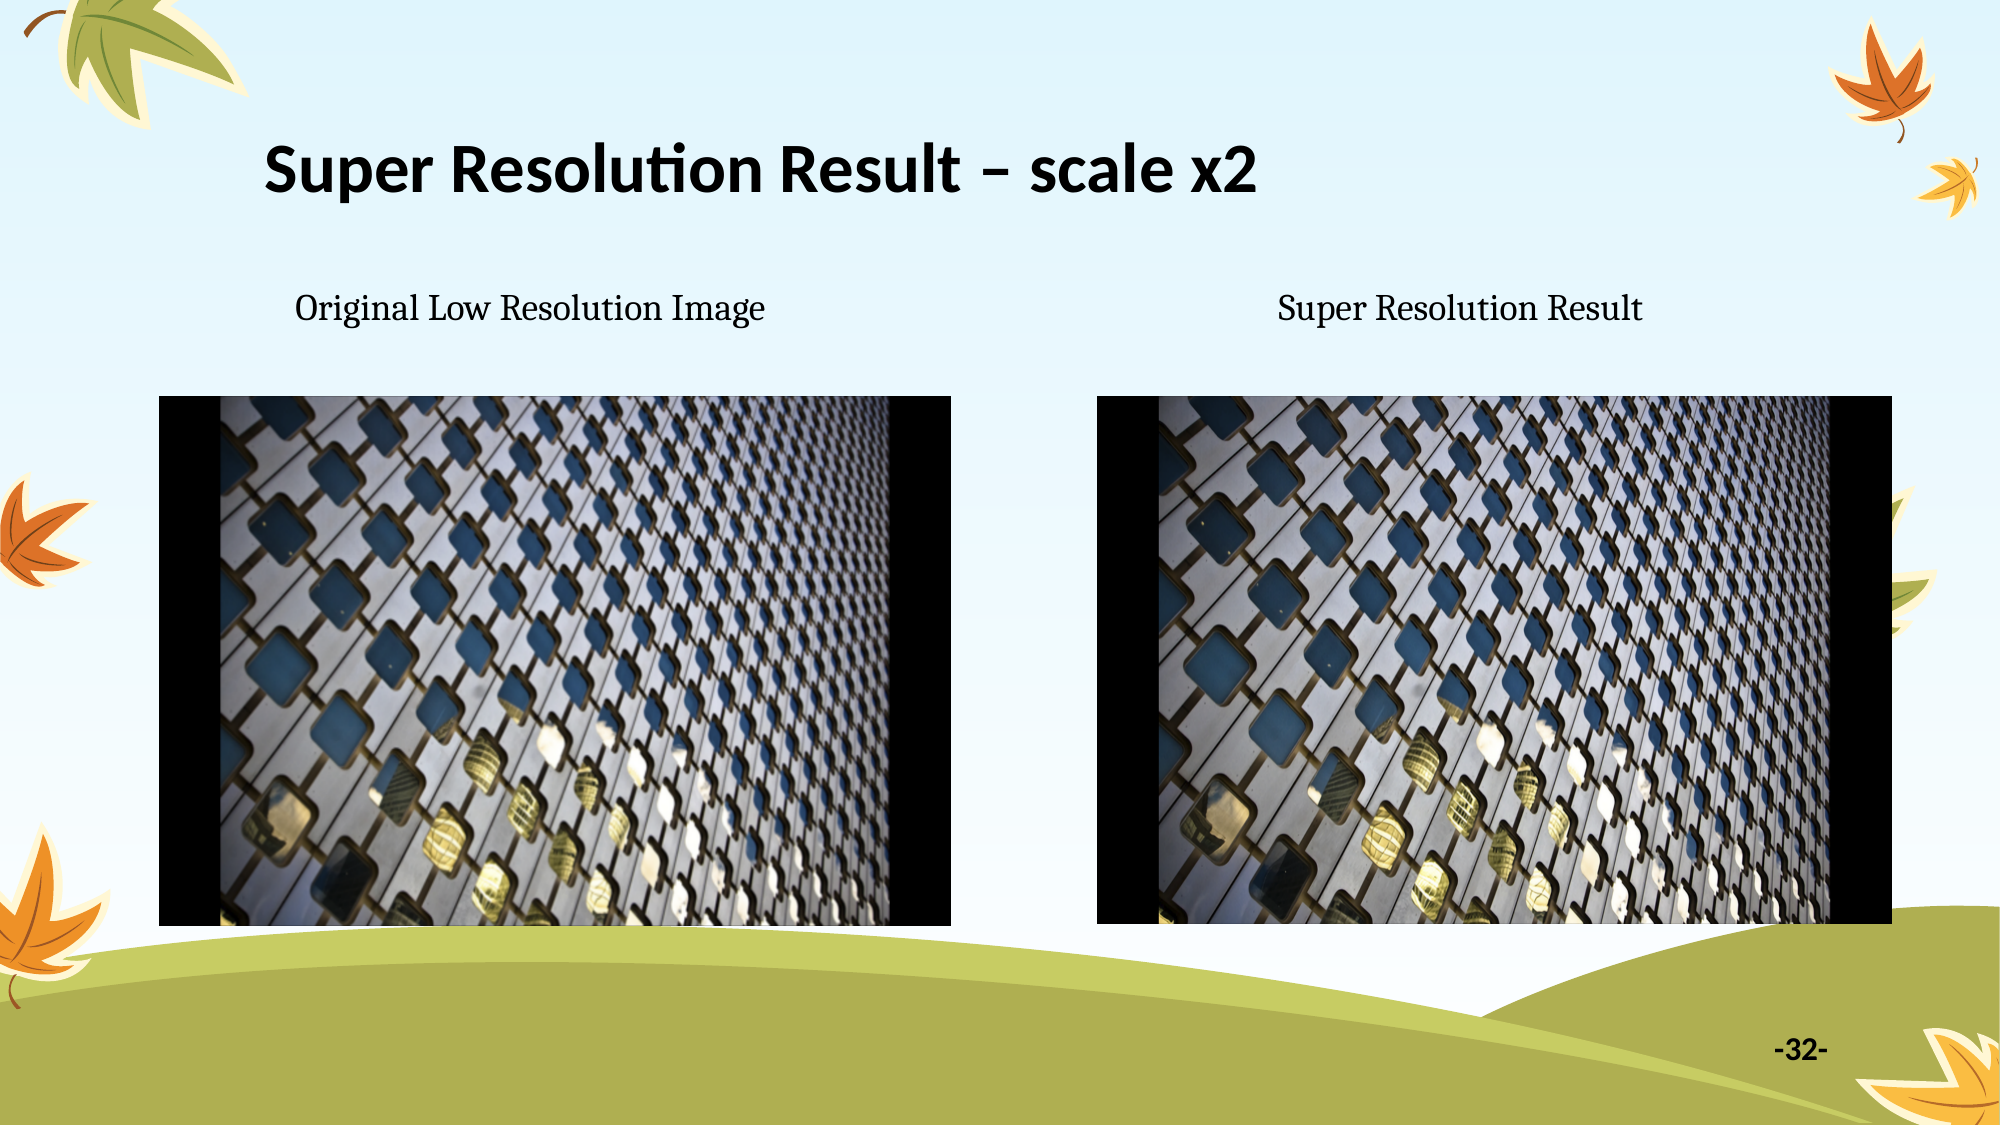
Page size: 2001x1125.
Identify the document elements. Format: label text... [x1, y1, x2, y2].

text_box Original Low Resolution Image [280, 275, 782, 336]
text_box Super Resolution Result [1263, 275, 1659, 336]
title Super Resolution Result – scale x2 [249, 12, 1749, 216]
picture [1097, 396, 1892, 924]
picture [159, 396, 951, 926]
